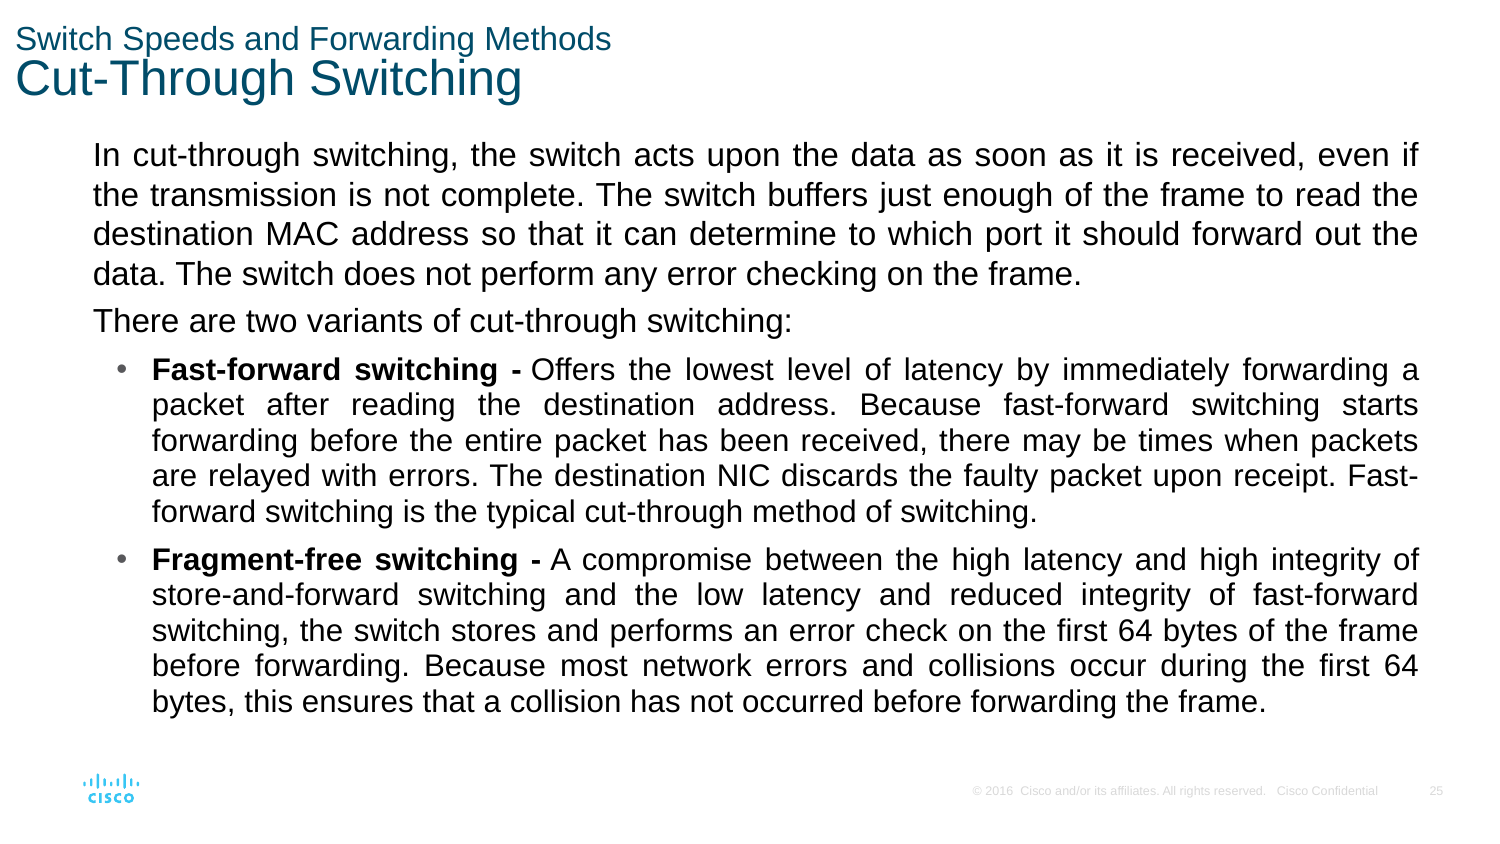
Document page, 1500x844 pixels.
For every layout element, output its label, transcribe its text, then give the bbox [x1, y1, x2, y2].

list In cut-through switching, the switch acts upon the data as soon as it is received, even if the transmission is not complete. The switch buffers just enough of the frame to read the destination MAC address so that it can determine to which port it should forward out the data. The switch does not perform any error checking on the frame. There are two variants of cut-through switching: Fast-forward switching - Offers the lowest level of latency by immediately forwarding a packet after reading the destination address. Because fast-forward switching starts forwarding before the entire packet has been received, there may be times when packets are relayed with errors. The destination NIC discards the faulty packet upon receipt. Fast-forward switching is the typical cut-through method of switching. Fragment-free switching - A compromise between the high latency and high integrity of store-and-forward switching and the low latency and reduced integrity of fast-forward switching, the switch stores and performs an error check on the first 64 bytes of the frame before forwarding. Because most network errors and collisions occur during the first 64 bytes, this ensures that a collision has not occurred before forwarding the frame. [77, 125, 1437, 726]
title Switch Speeds and Forwarding Methods Cut-Through Switching [0, 5, 1369, 126]
